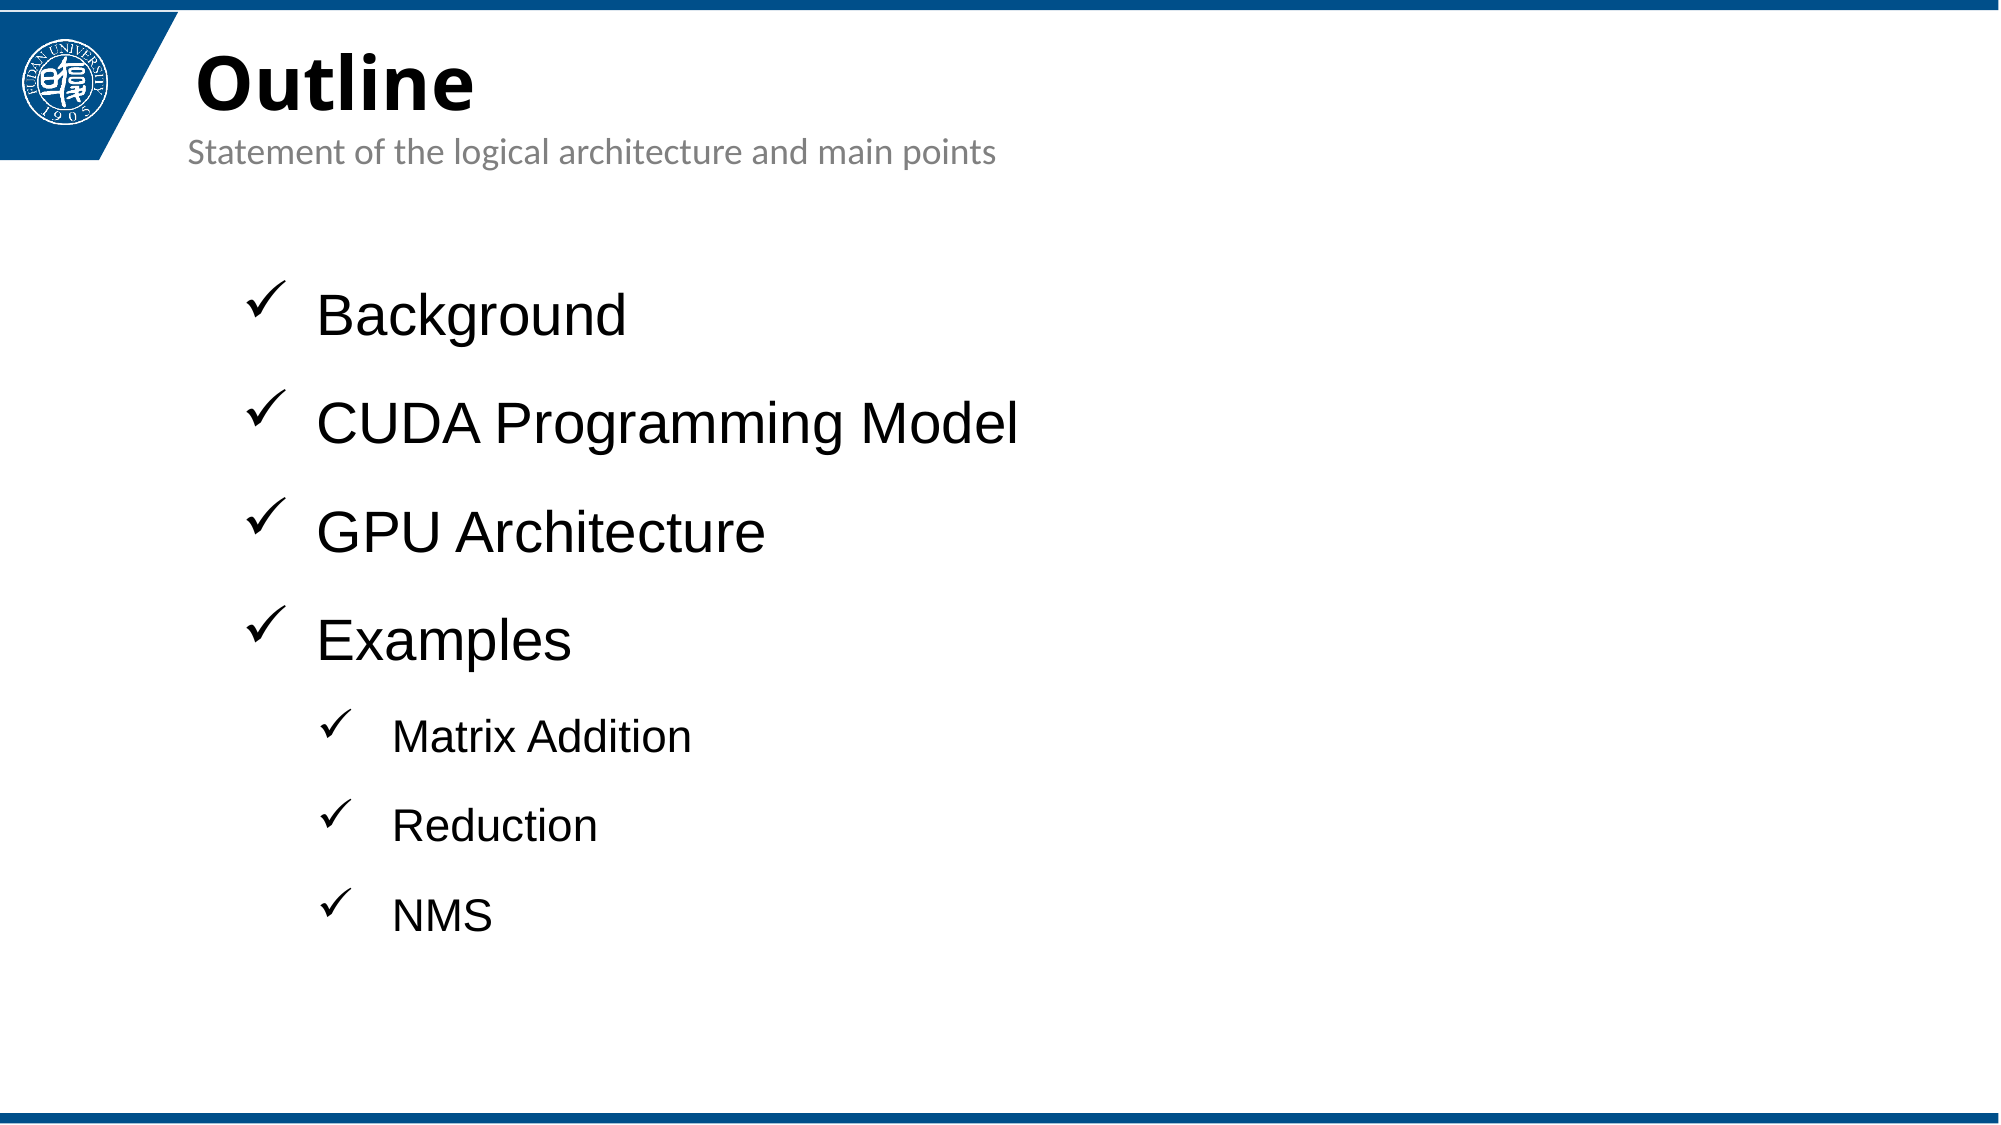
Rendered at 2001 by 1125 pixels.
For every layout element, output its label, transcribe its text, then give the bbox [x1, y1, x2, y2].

text_box Outline [179, 11, 1861, 161]
picture [22, 39, 108, 125]
text_box Statement of the logical architecture and main points [172, 120, 1341, 179]
text_box Background CUDA Programming Model GPU Architecture Examples Matrix Addition Reduction NMS [227, 252, 1773, 815]
